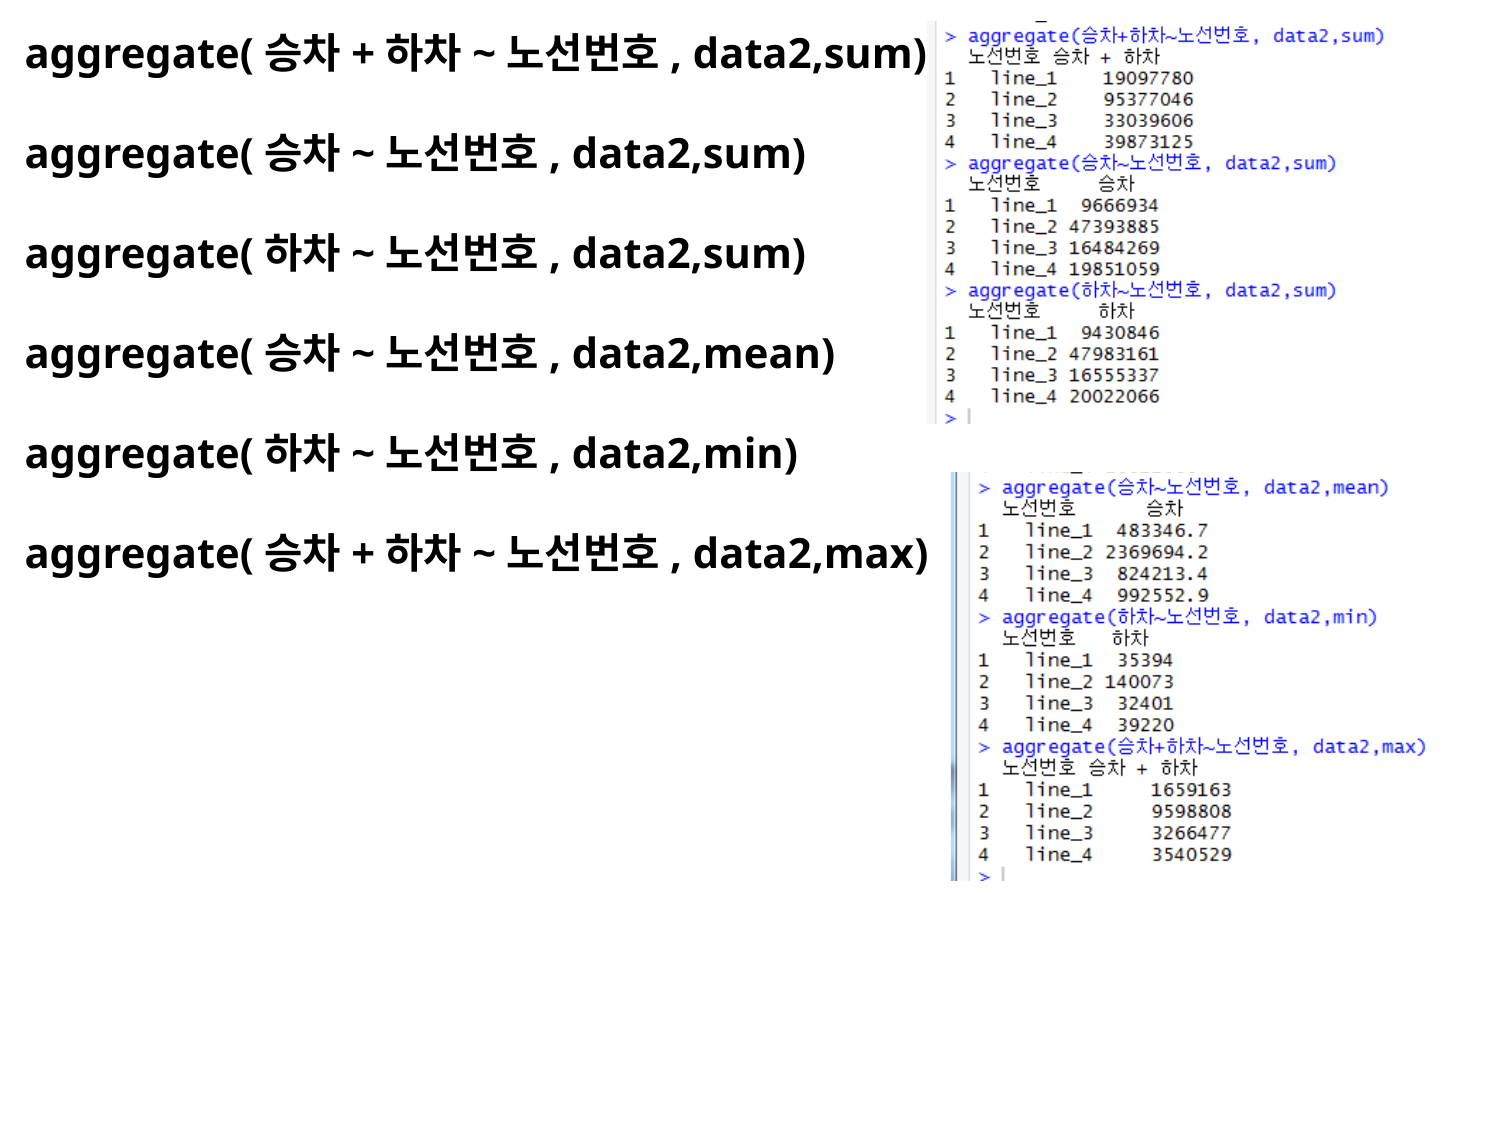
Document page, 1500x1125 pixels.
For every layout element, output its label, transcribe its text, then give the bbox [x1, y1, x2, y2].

picture [926, 20, 1400, 424]
picture [950, 472, 1471, 881]
text_box aggregate(승차+하차~노선번호, data2,sum) aggregate(승차~노선번호, data2,sum) aggregate(하차~노선번호, data2,sum) aggregate(승차~노선번호, data2,mean) aggregate(하차~노선번호, data2,min) aggregate(승차+하차~노선번호, data2,max) [9, 19, 944, 635]
